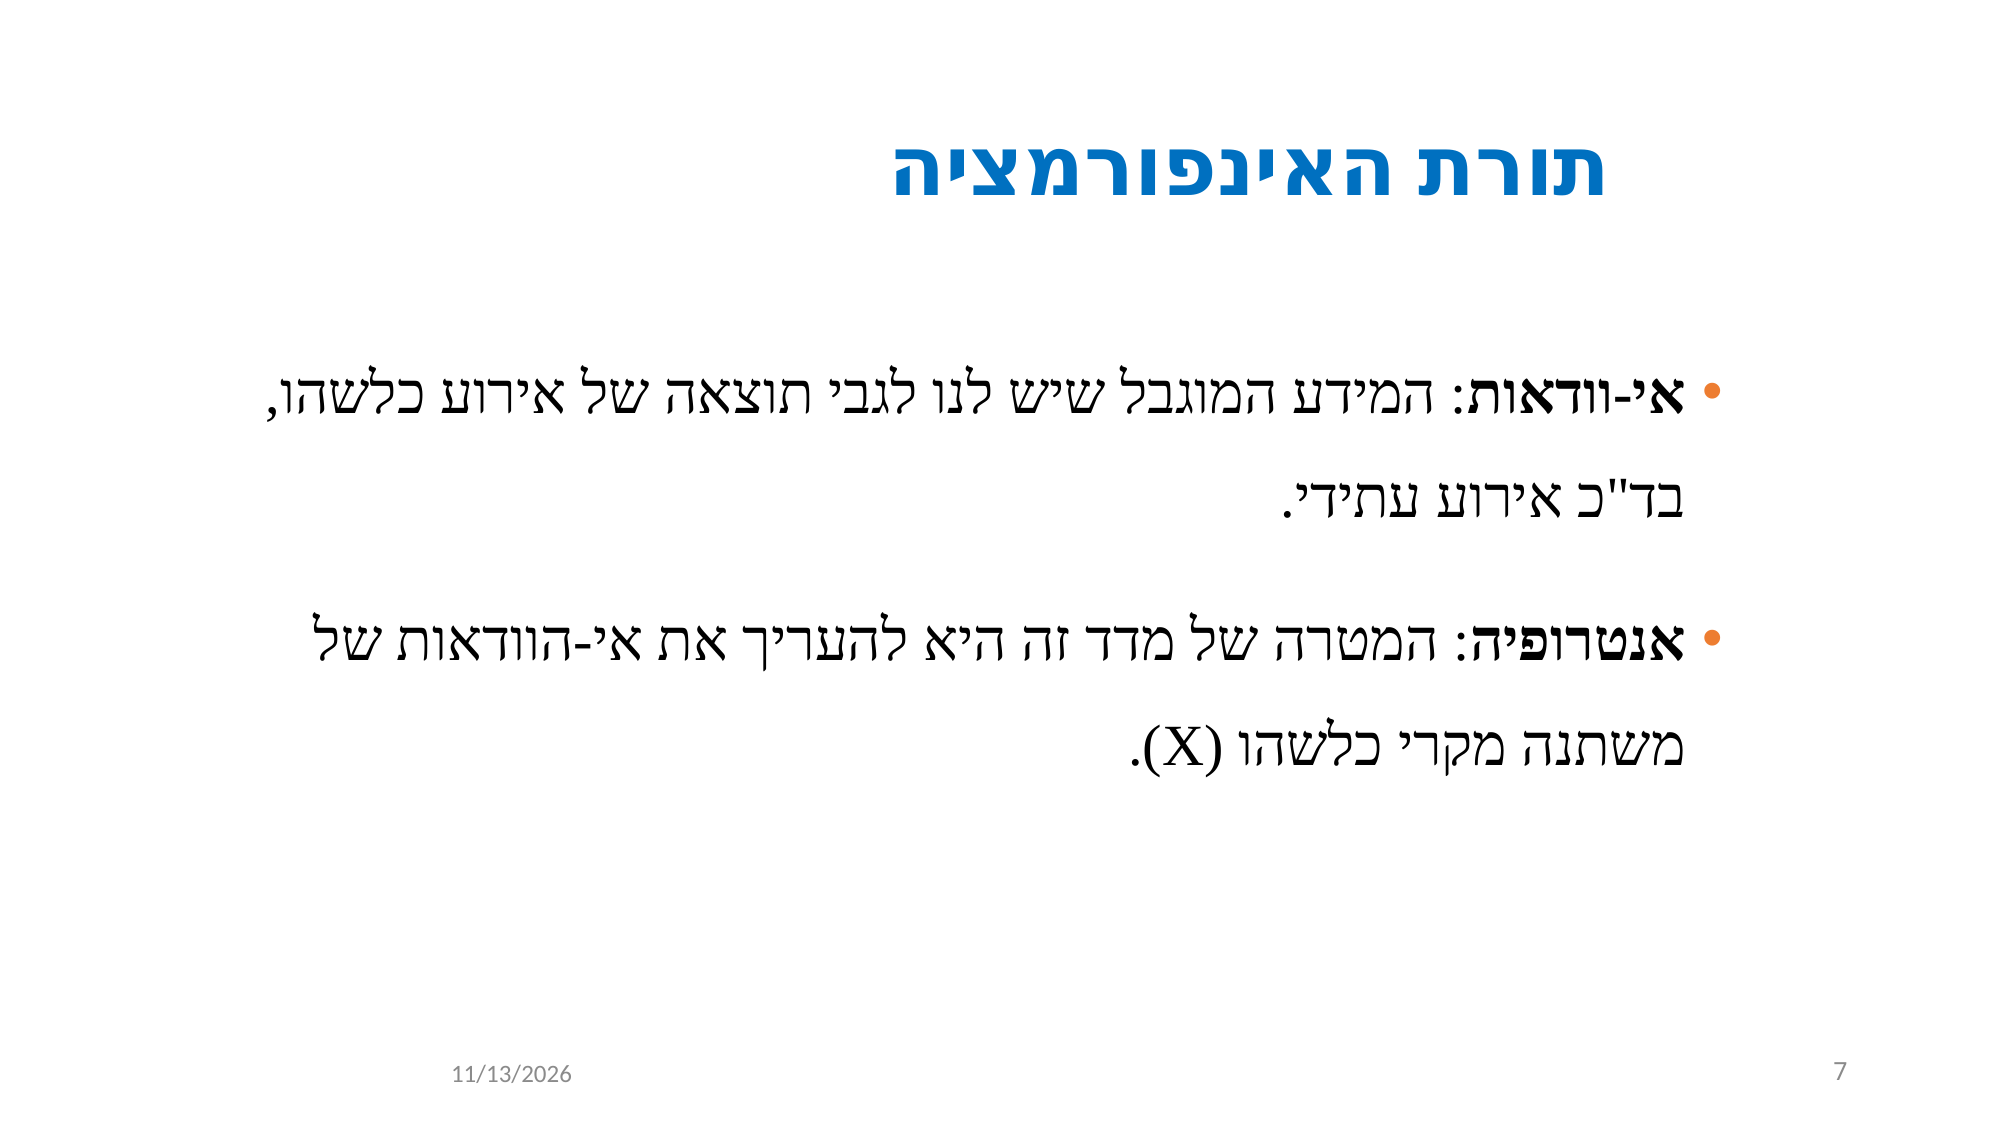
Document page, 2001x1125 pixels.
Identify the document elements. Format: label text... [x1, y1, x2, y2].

text_box תורת האינפורמציה [574, 74, 1925, 263]
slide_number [137, 1042, 588, 1103]
text_box אי-וודאות: המידע המוגבל שיש לנו לגבי תוצאה של אירוע כלשהו, בד"כ אירוע עתידי. אנטרופיה: המטרה של מדד זה היא להעריך את אי-הוודאות של משתנה מקרי כלשהו (X). [249, 312, 1738, 1055]
slide_number 7 [1412, 1042, 1863, 1103]
